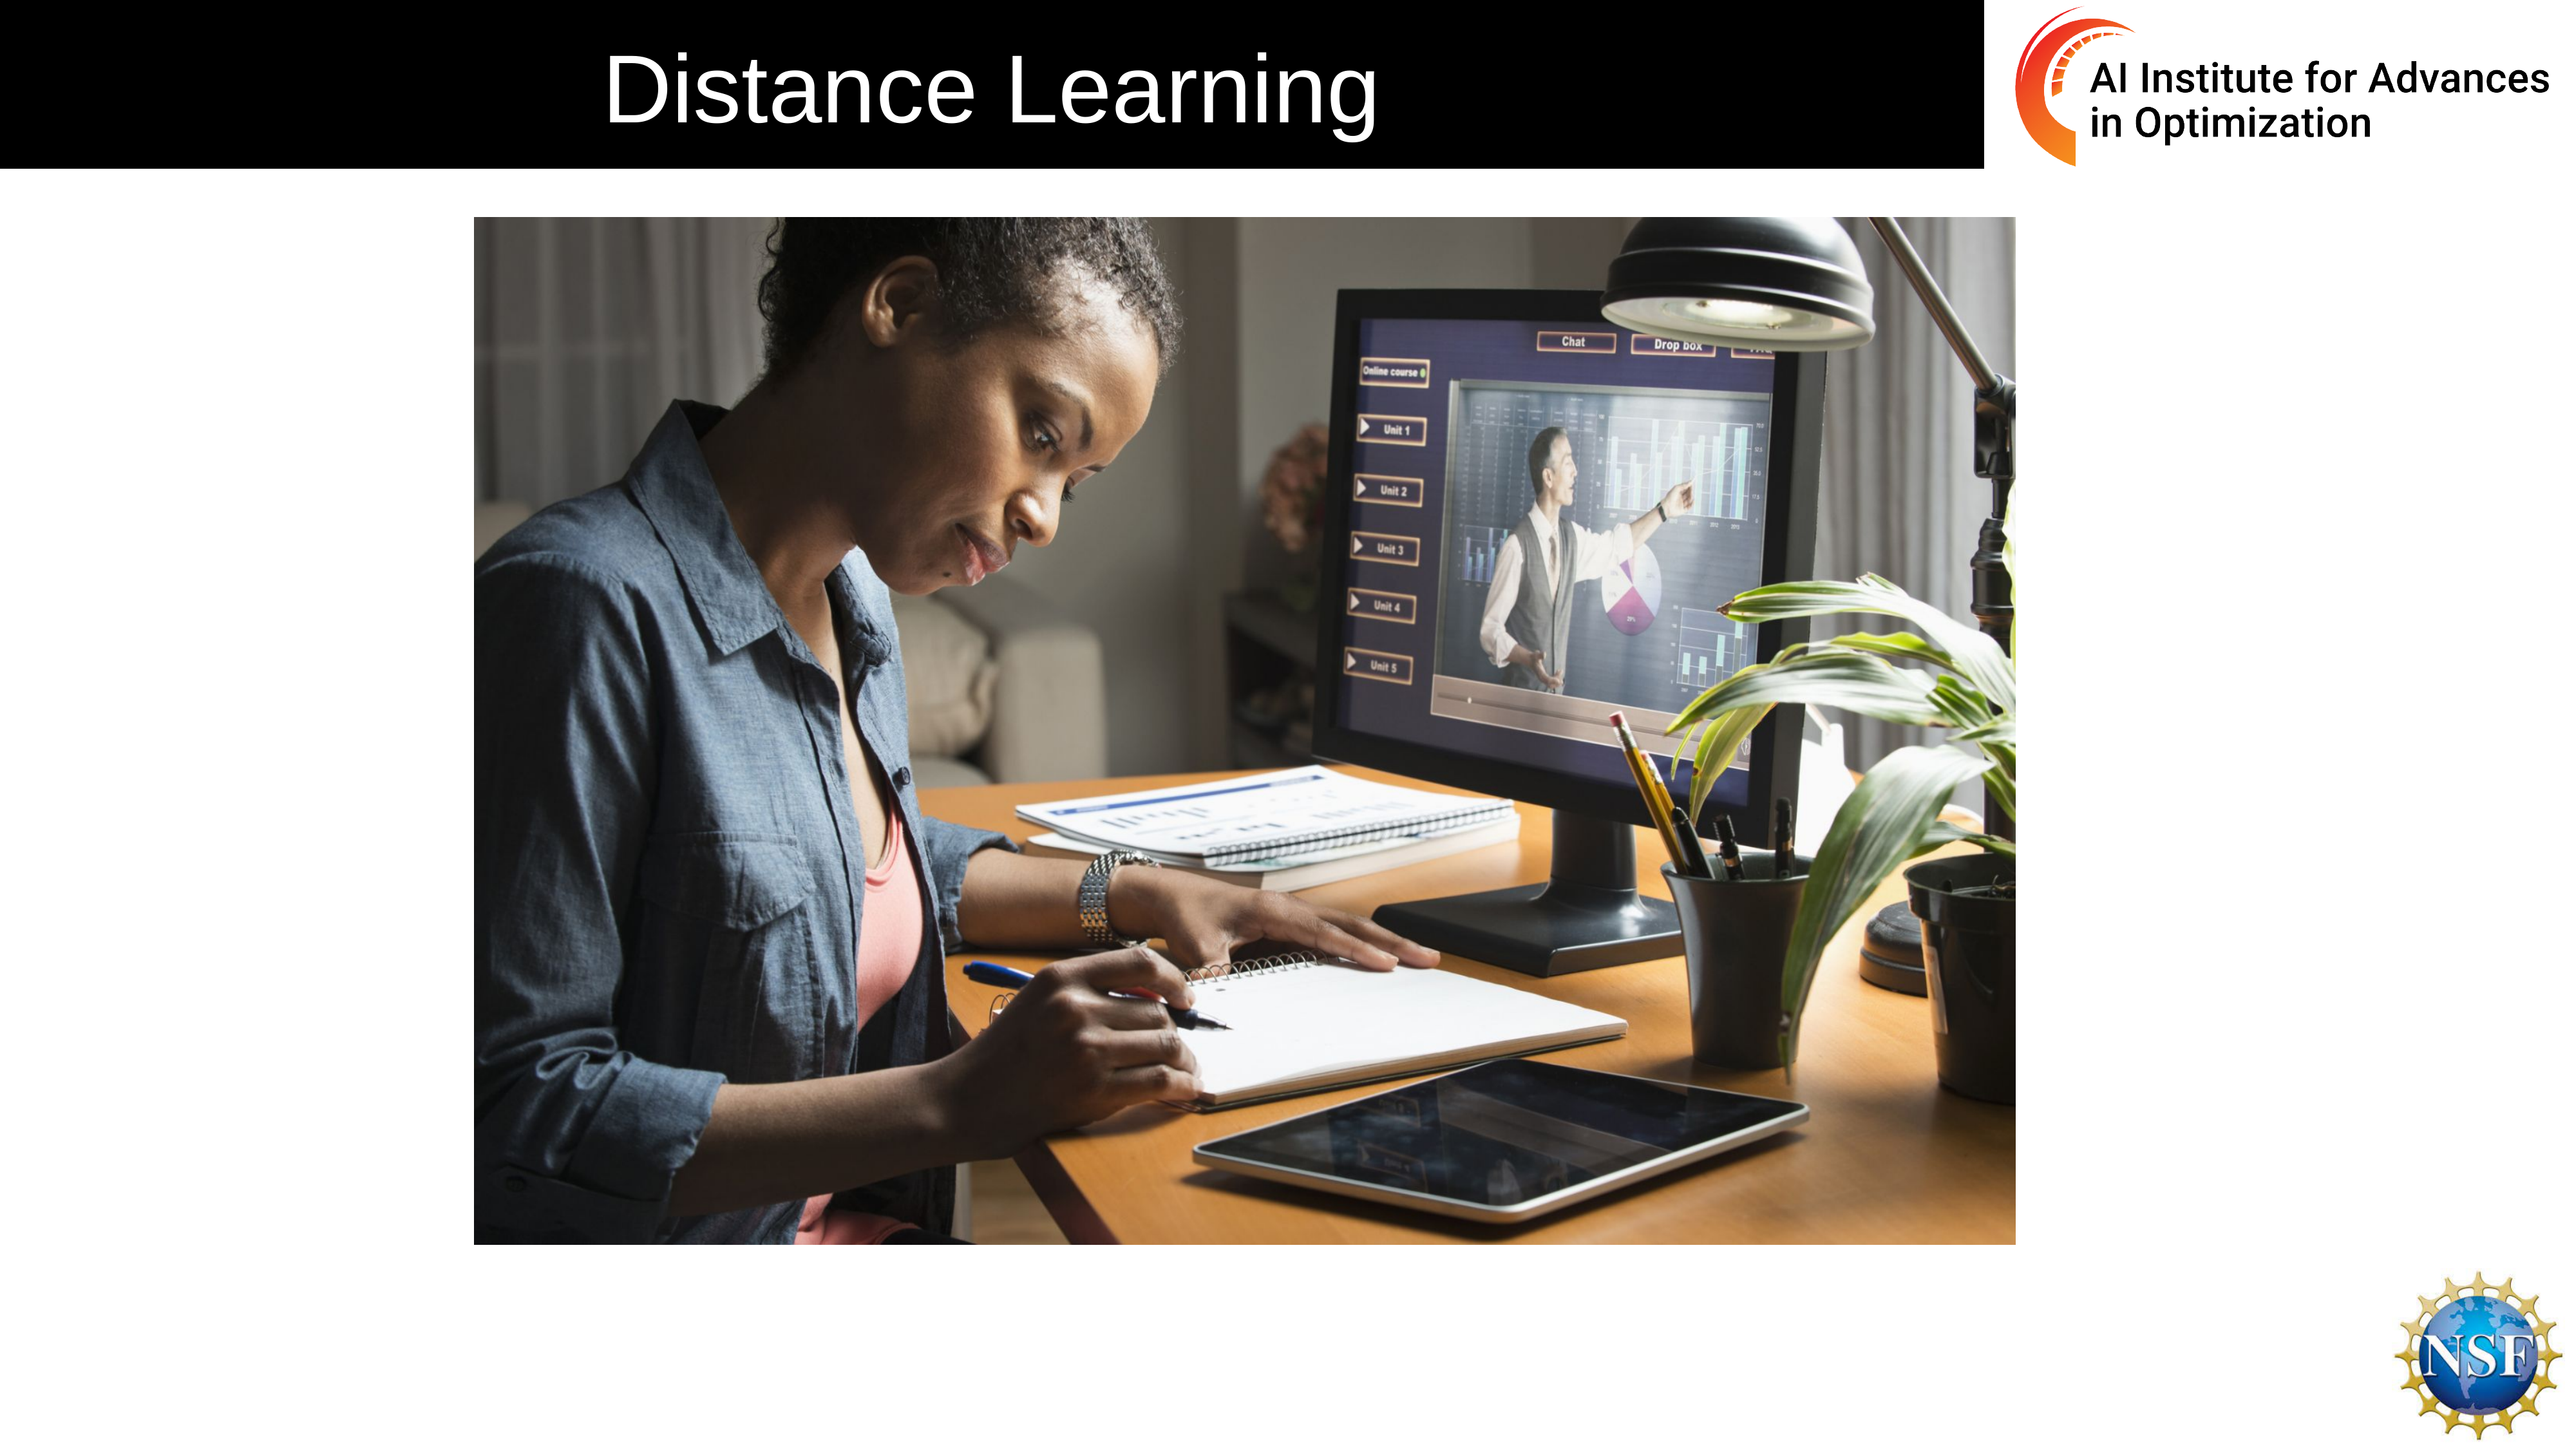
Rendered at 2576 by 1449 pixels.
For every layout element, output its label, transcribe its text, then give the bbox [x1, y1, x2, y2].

picture [2015, 6, 2549, 167]
title Distance Learning [0, 0, 1984, 169]
picture [2392, 1268, 2565, 1443]
picture [473, 217, 2016, 1245]
